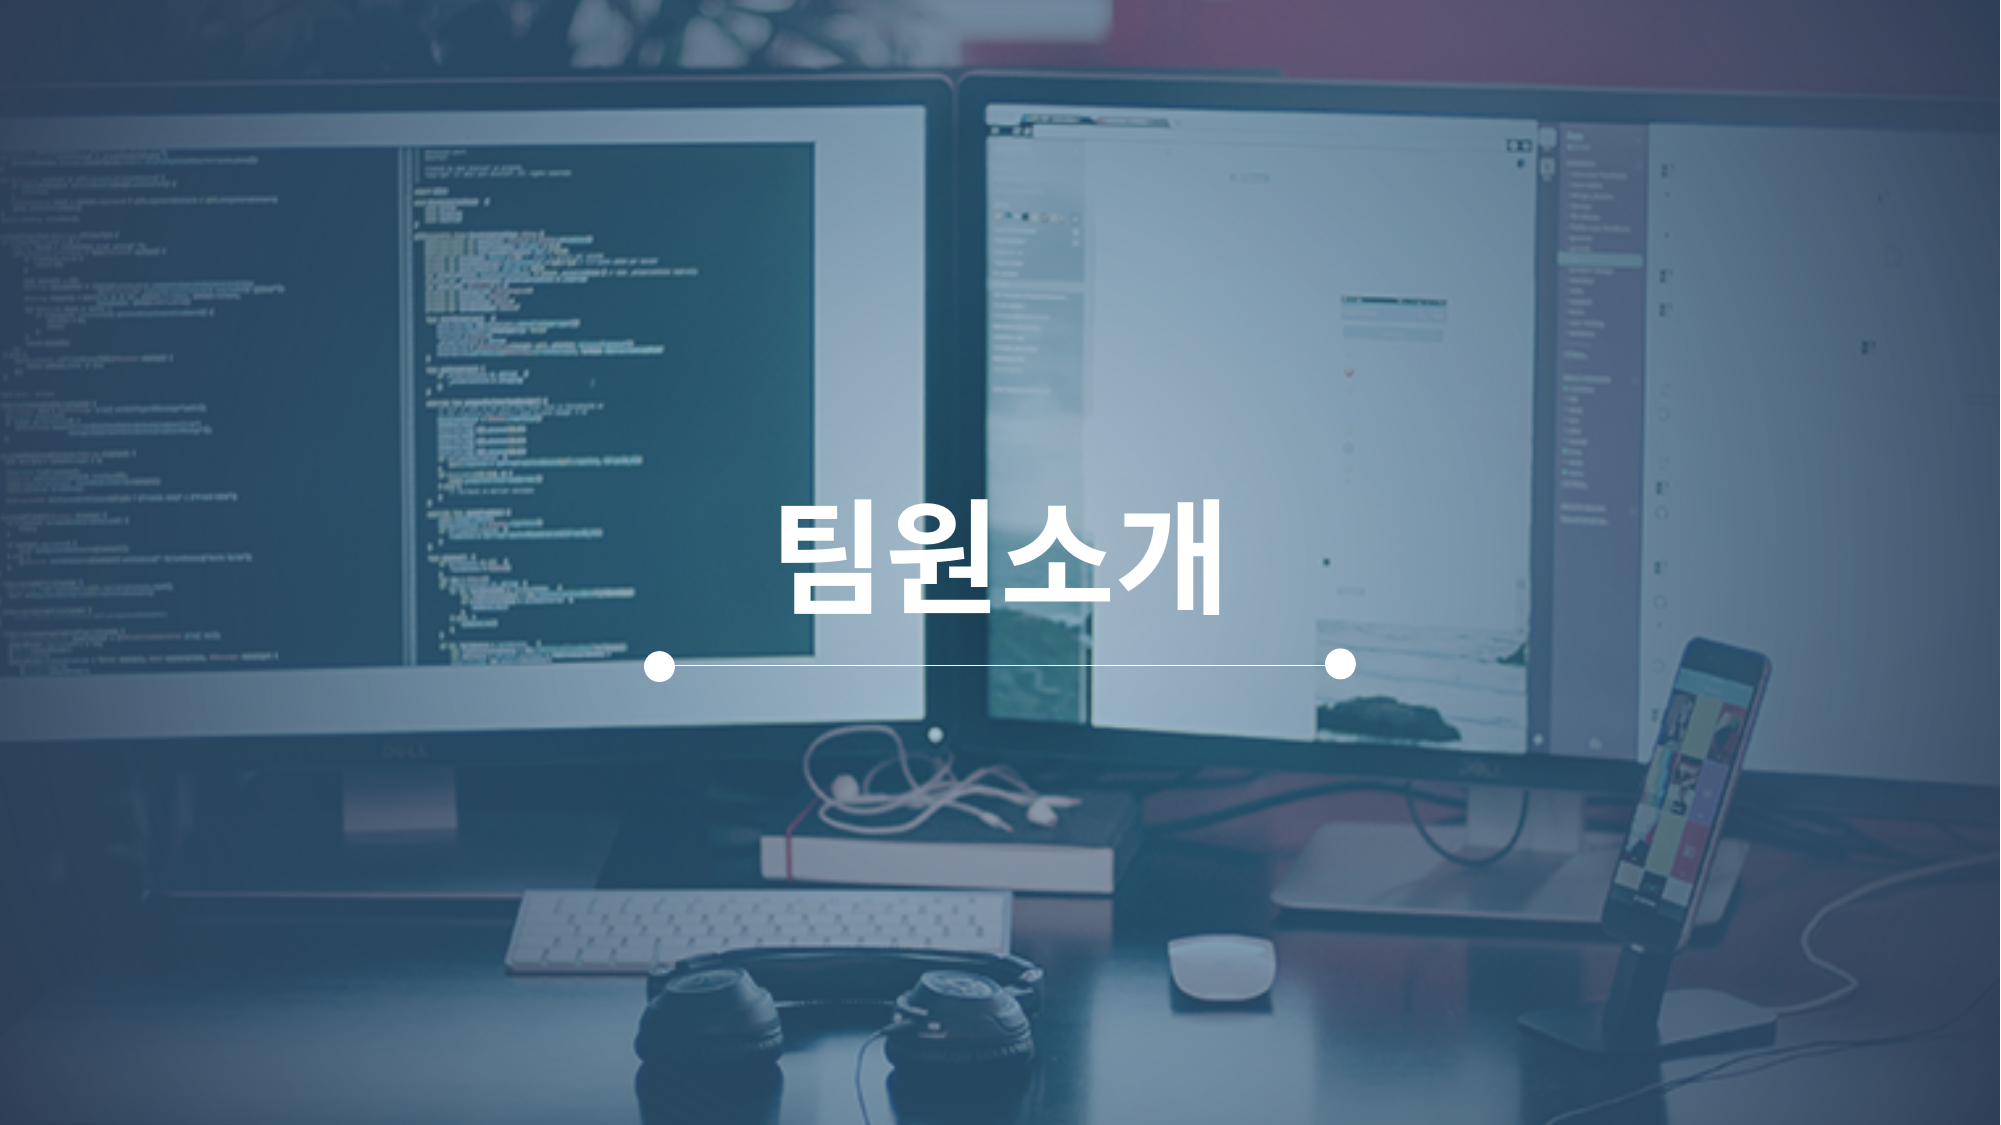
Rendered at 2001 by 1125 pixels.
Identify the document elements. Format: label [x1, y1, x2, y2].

text_box [510, 442, 1490, 683]
